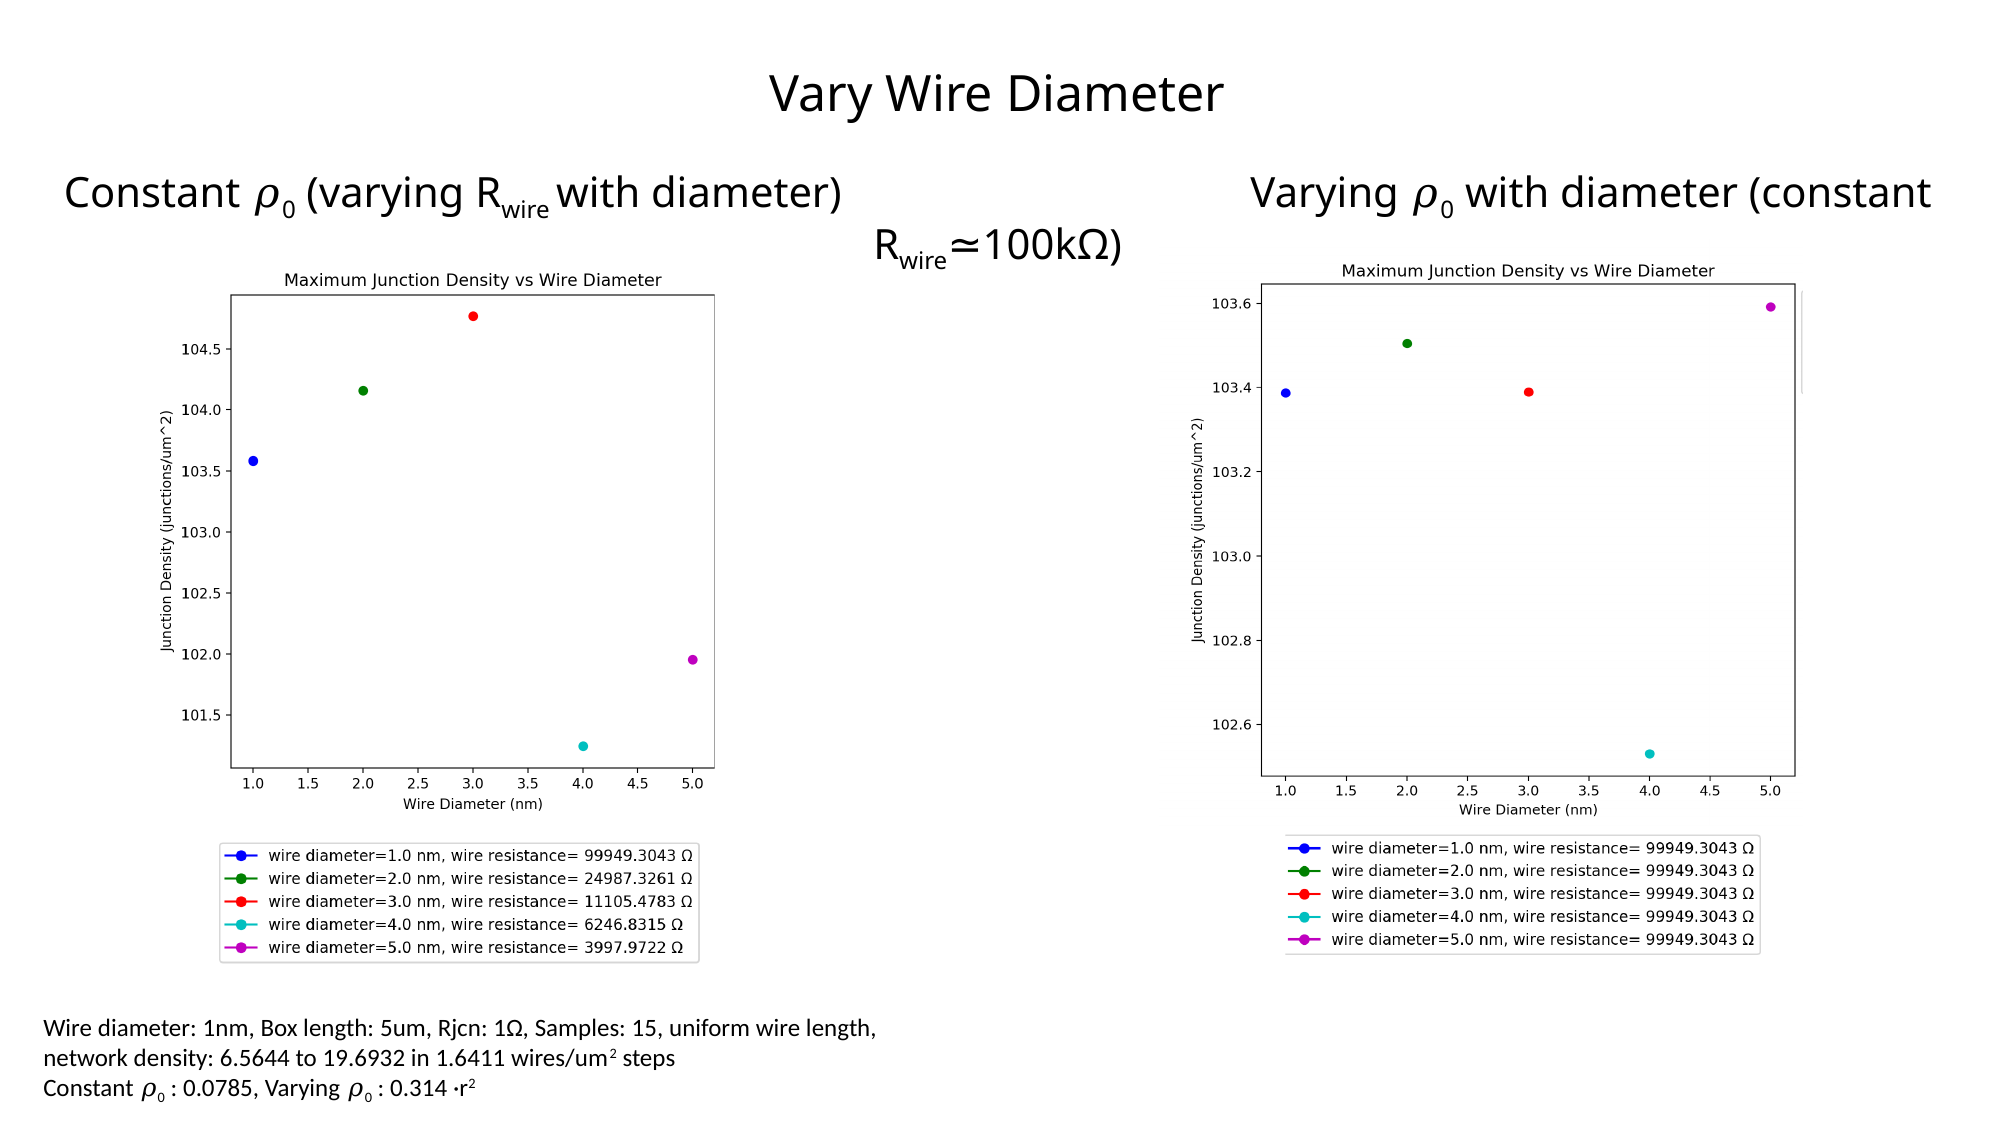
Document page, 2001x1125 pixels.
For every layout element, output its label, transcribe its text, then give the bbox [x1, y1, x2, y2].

text_box Wire diameter: 1nm, Box length: 5um, Rjcn: 1Ω, Samples: 15, uniform wire length, network density: 6.5644 to 19.6932 in 1.6411 wires/um2 steps Constant 𝜌0 : 0.0785, Varying 𝜌0 : 0.314 ·r2 [28, 1003, 900, 1125]
picture [1159, 239, 1807, 970]
picture [81, 251, 791, 969]
title Vary Wire Diameter Constant 𝜌0 (varying Rwire with diameter) Varying 𝜌0 with diameter (constant Rwire≃100kΩ) [15, 59, 1981, 278]
